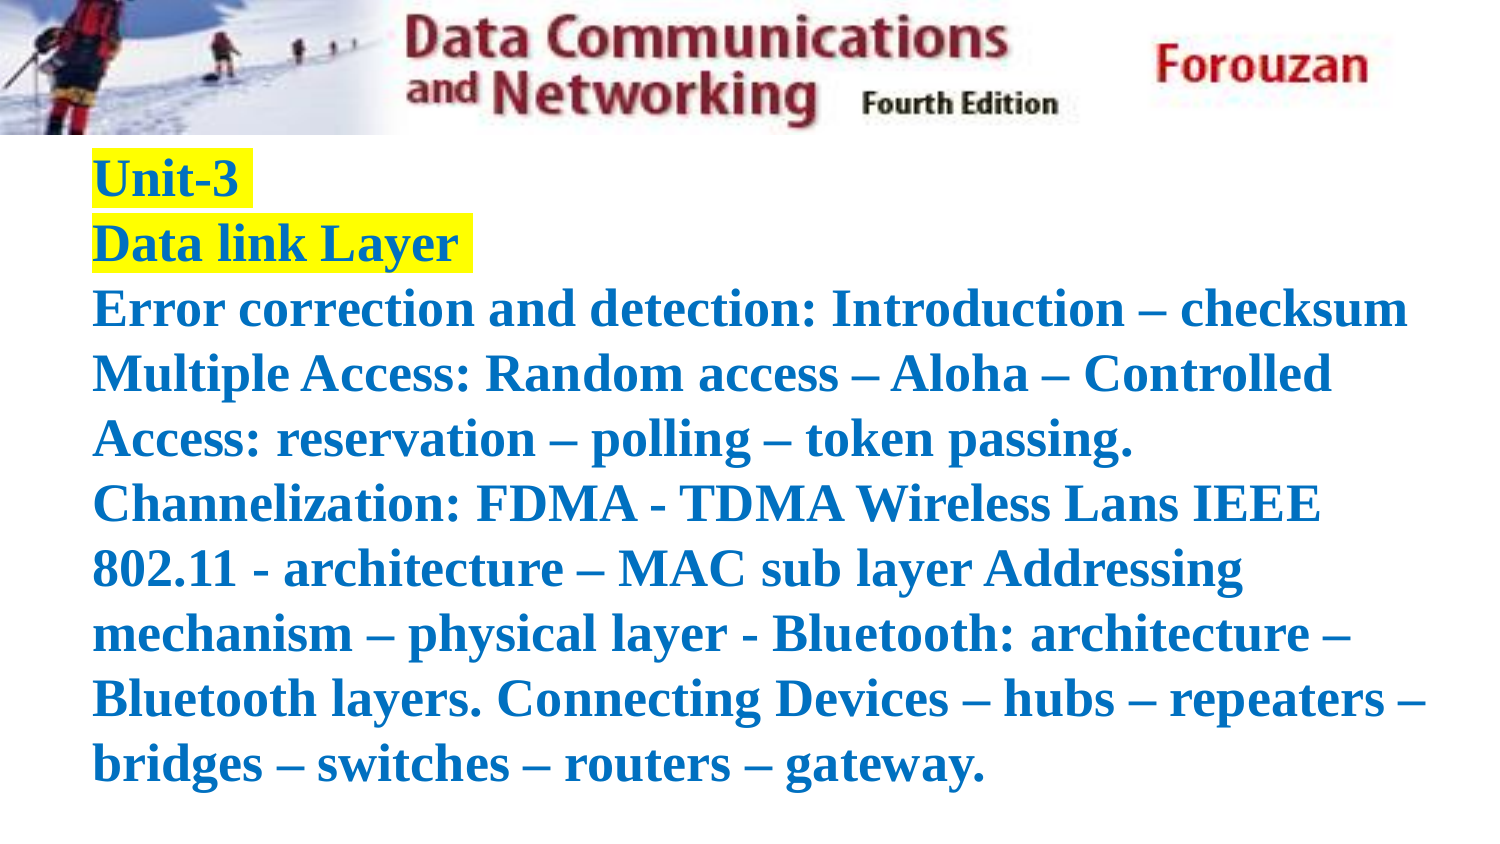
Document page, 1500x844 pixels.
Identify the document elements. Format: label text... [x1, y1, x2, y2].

text_box Unit-3 Data link Layer Error correction and detection: Introduction – checksum Multiple Access: Random access – Aloha – Controlled Access: reservation – polling – token passing. Channelization: FDMA - TDMA Wireless Lans IEEE 802.11 - architecture – MAC sub layer Addressing mechanism – physical layer - Bluetooth: architecture – Bluetooth layers. Connecting Devices – hubs – repeaters – bridges – switches – routers – gateway. [77, 144, 1488, 830]
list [0, 0, 1500, 136]
